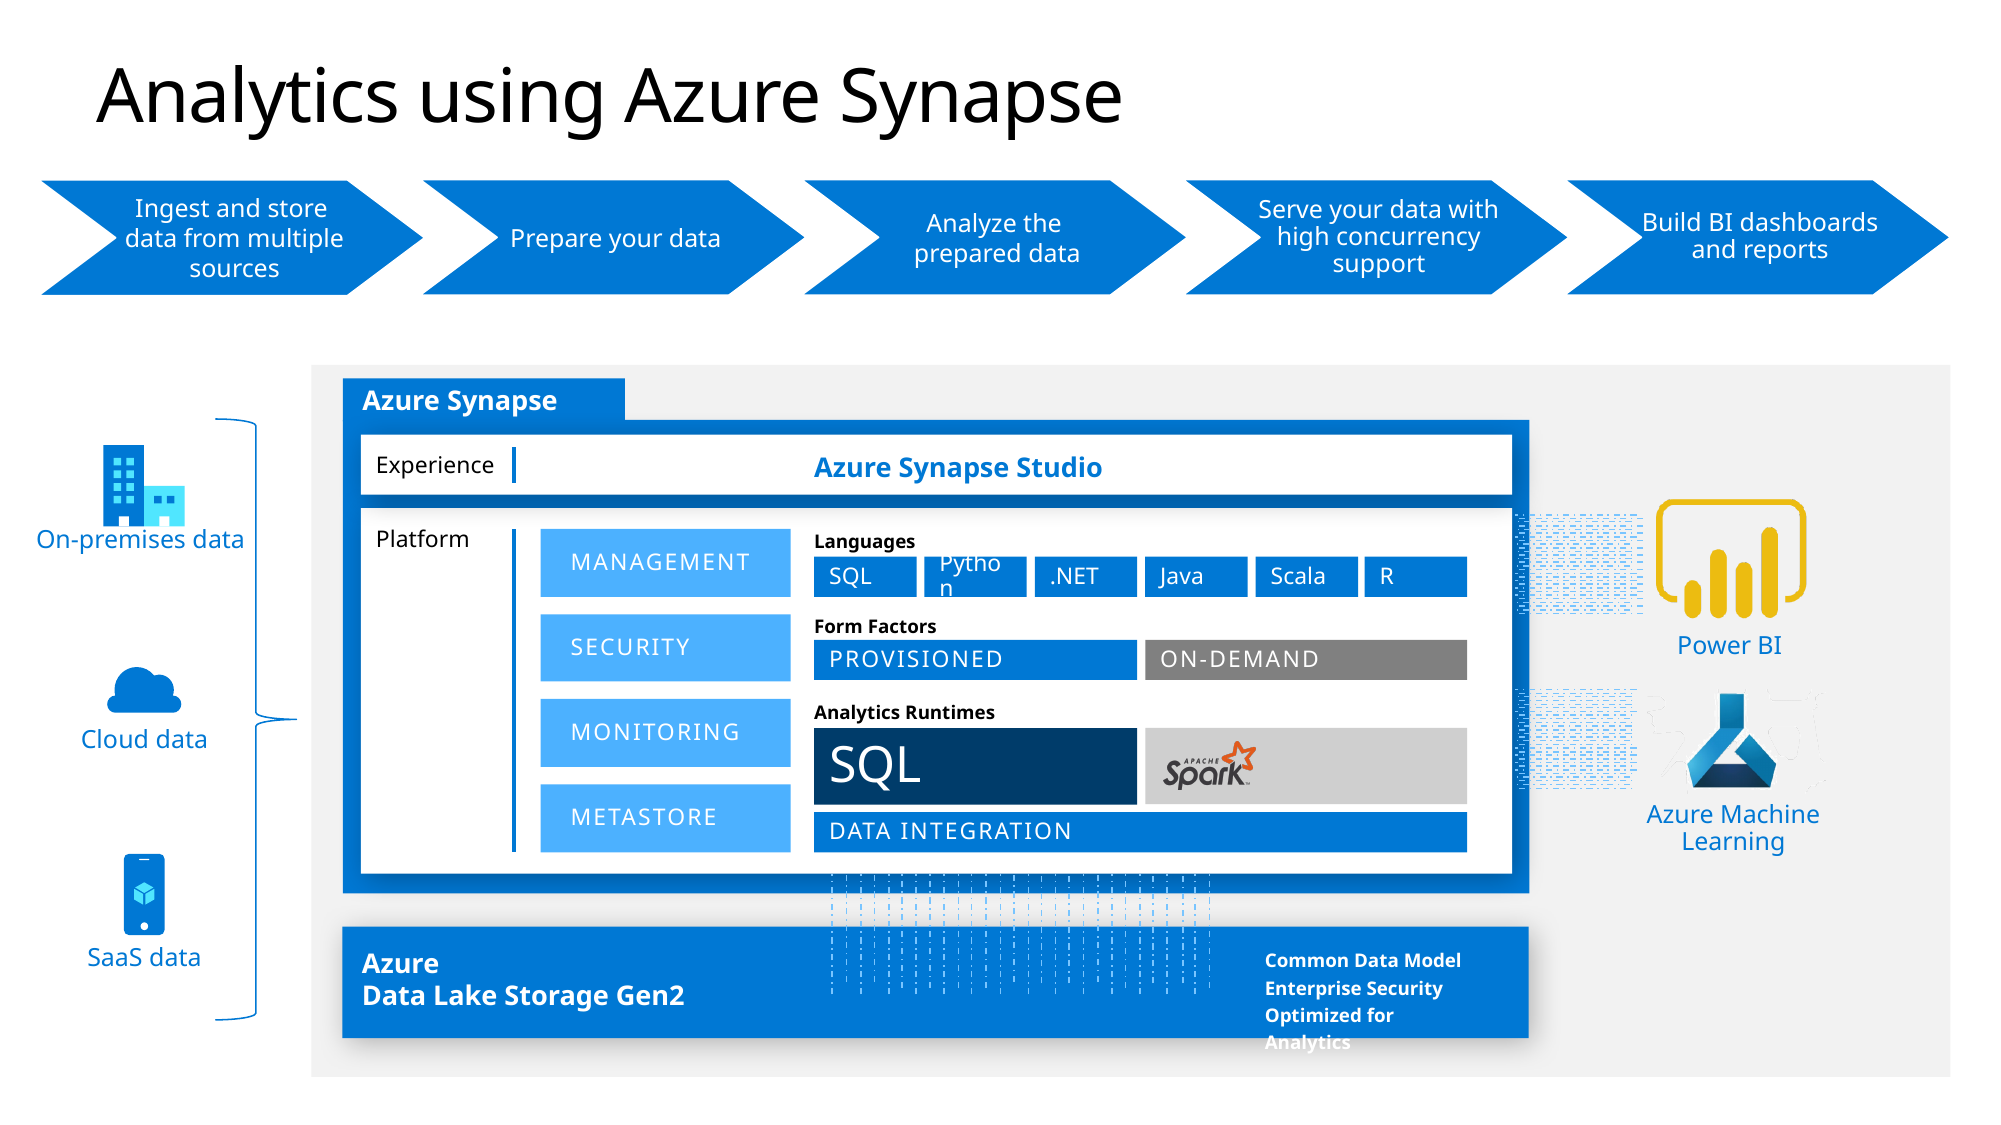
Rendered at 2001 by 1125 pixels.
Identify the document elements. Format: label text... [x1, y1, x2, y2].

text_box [1529, 499, 1629, 629]
text_box Power BI [1677, 643, 1783, 660]
text_box Ingest and store data from multiple sources [37, 178, 426, 297]
text_box Azure Machine Learning [1566, 778, 1901, 881]
picture [1652, 475, 1808, 643]
title Analytics using Azure Synapse [96, 47, 1905, 138]
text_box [1529, 674, 1629, 804]
text_box [311, 364, 1951, 1078]
text_box Prepare your data [418, 178, 808, 297]
text_box Build BI dashboards and reports [1563, 178, 1952, 297]
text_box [342, 378, 1530, 894]
picture [1637, 688, 1827, 795]
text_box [1144, 727, 1468, 805]
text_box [342, 873, 1529, 1039]
text_box Analyze the prepared data [800, 178, 1189, 297]
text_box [0, 418, 312, 1021]
text_box Serve your data with high concurrency support [1181, 178, 1570, 297]
